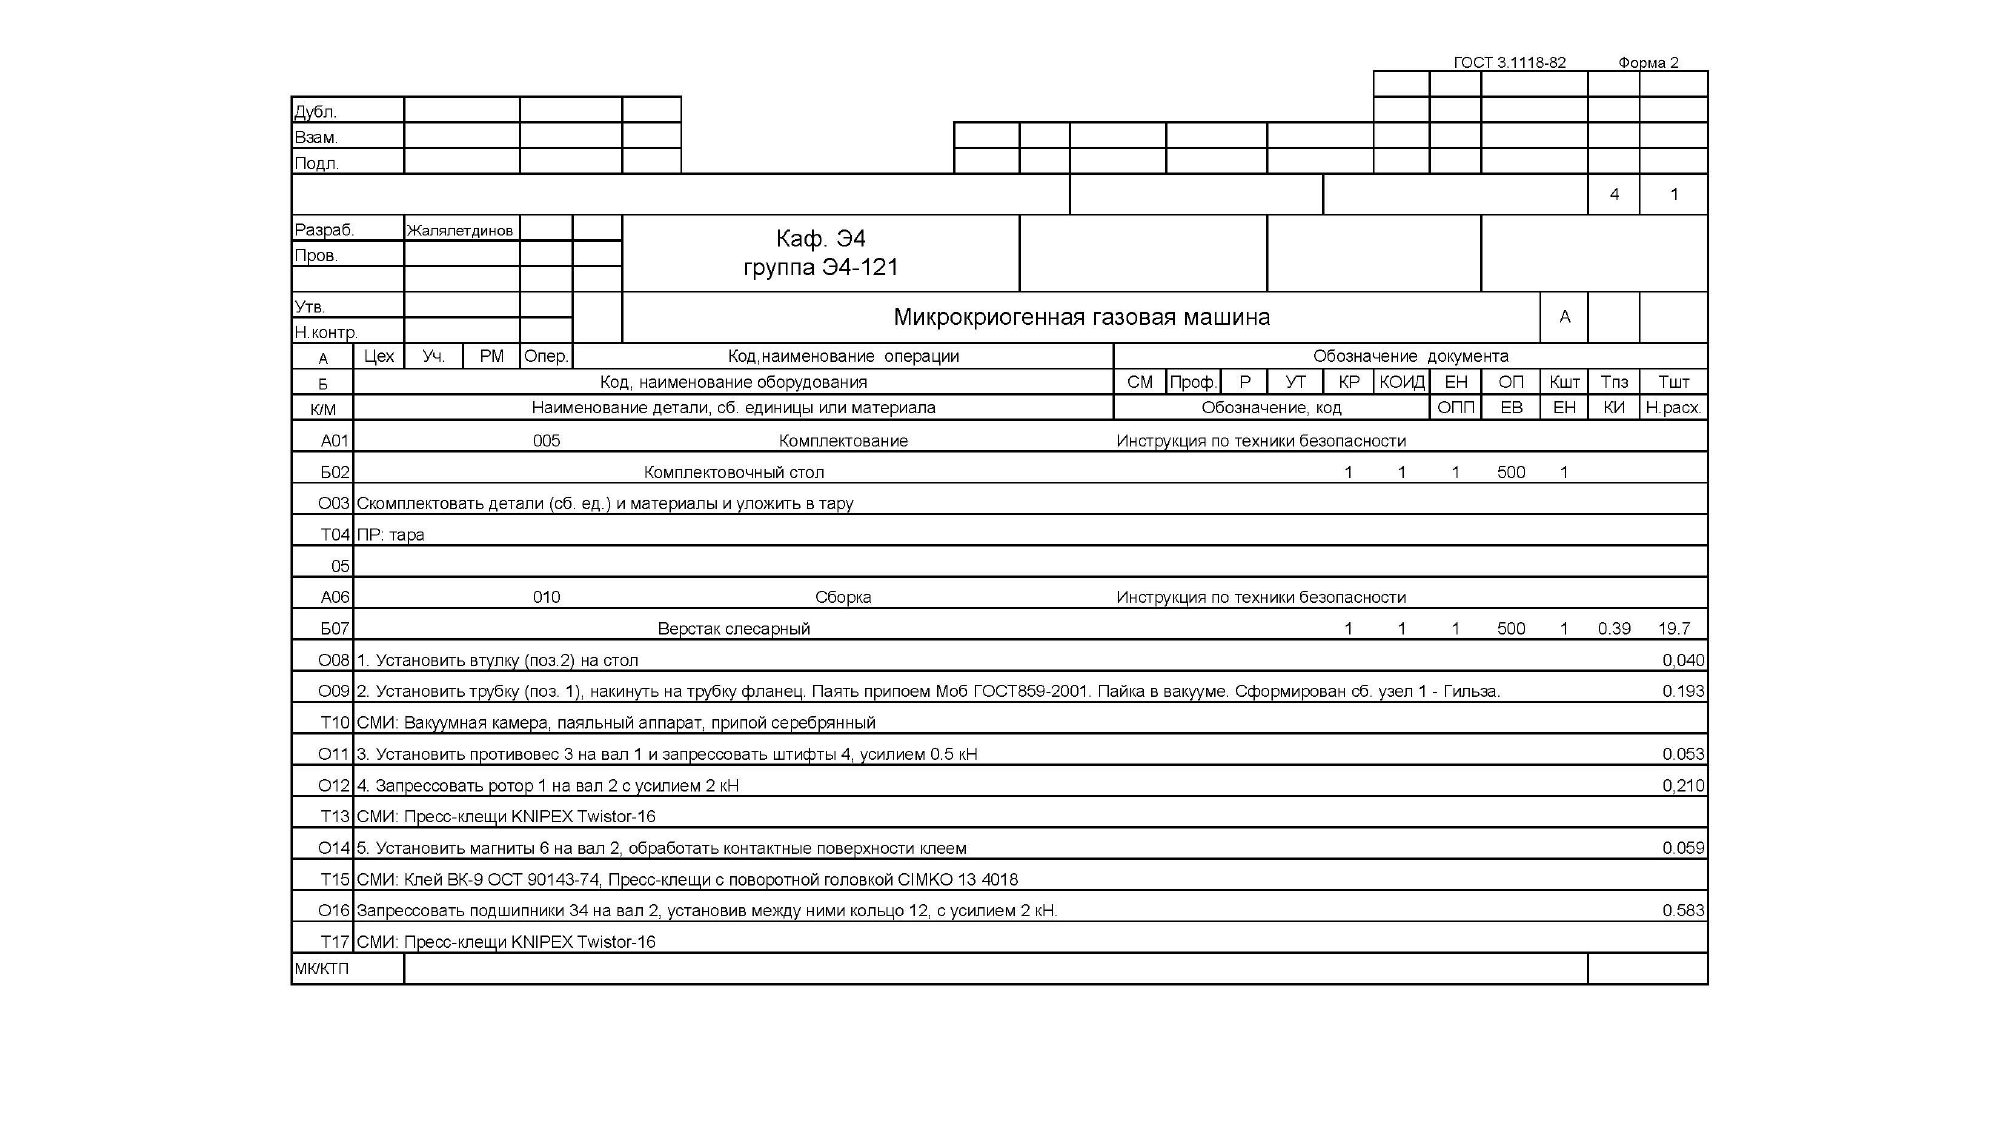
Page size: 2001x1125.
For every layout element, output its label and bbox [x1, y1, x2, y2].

picture [204, 0, 1796, 1125]
